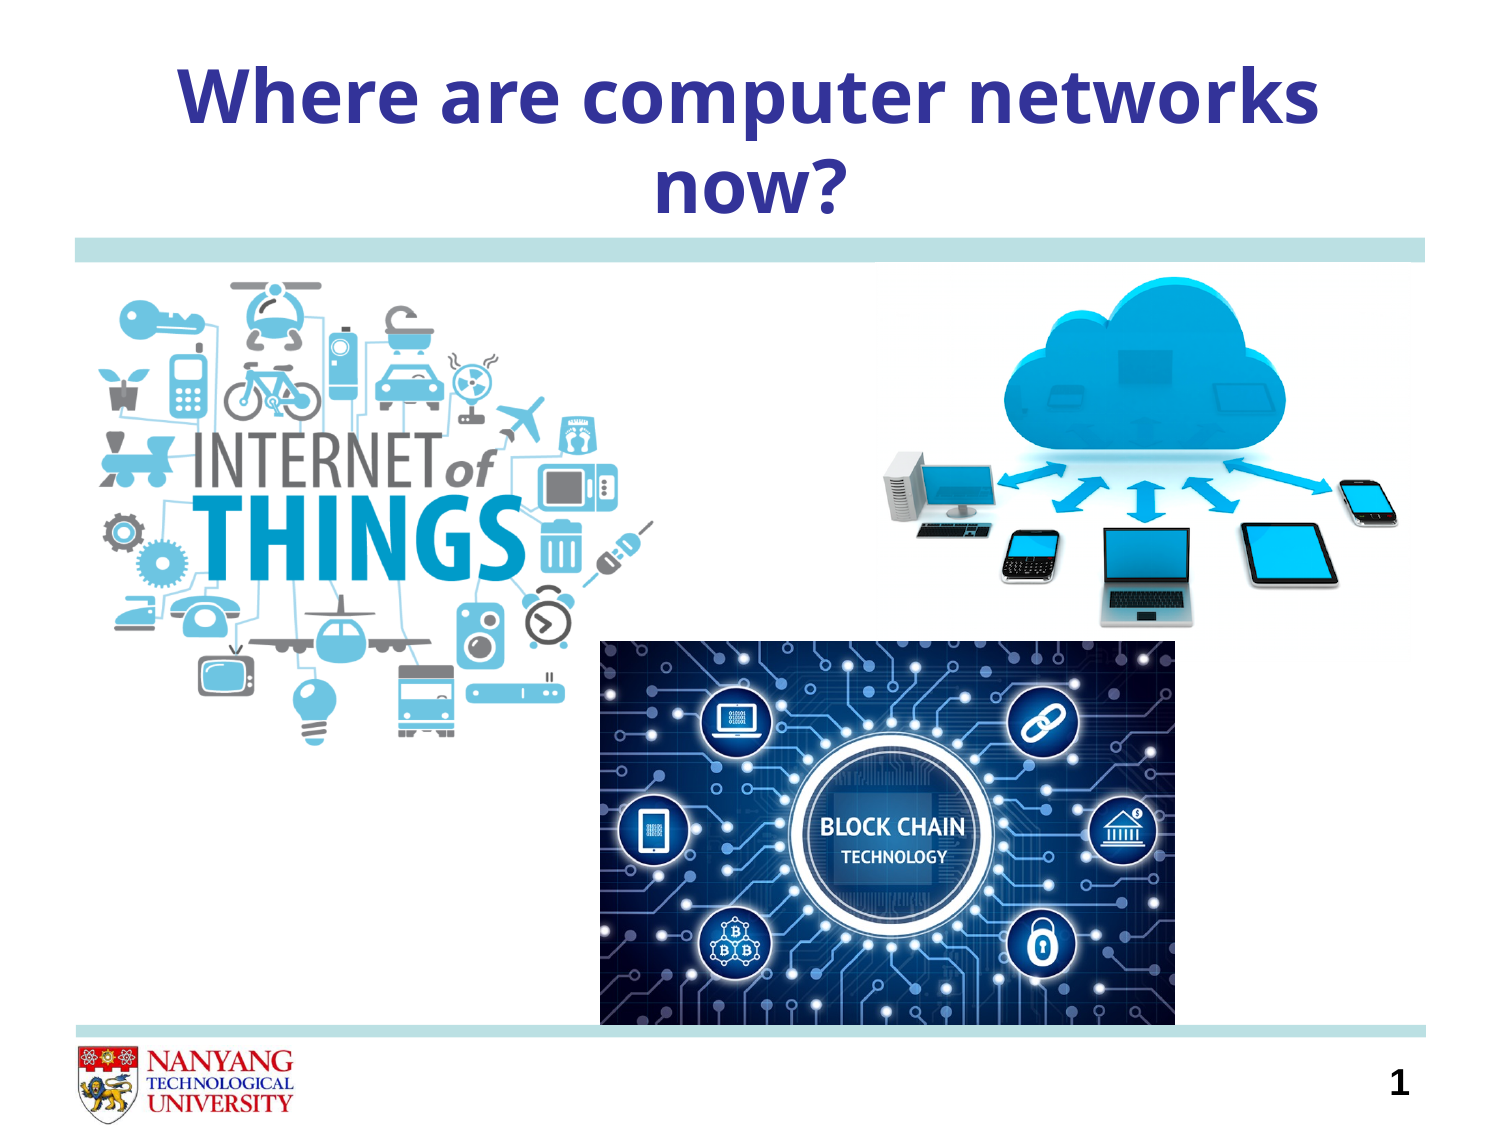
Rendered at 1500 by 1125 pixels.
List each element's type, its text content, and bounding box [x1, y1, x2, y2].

slide_number 1 [1325, 1050, 1425, 1113]
picture [74, 262, 1411, 1026]
picture [75, 1045, 296, 1125]
title Where are computer networks now? [75, 45, 1425, 233]
